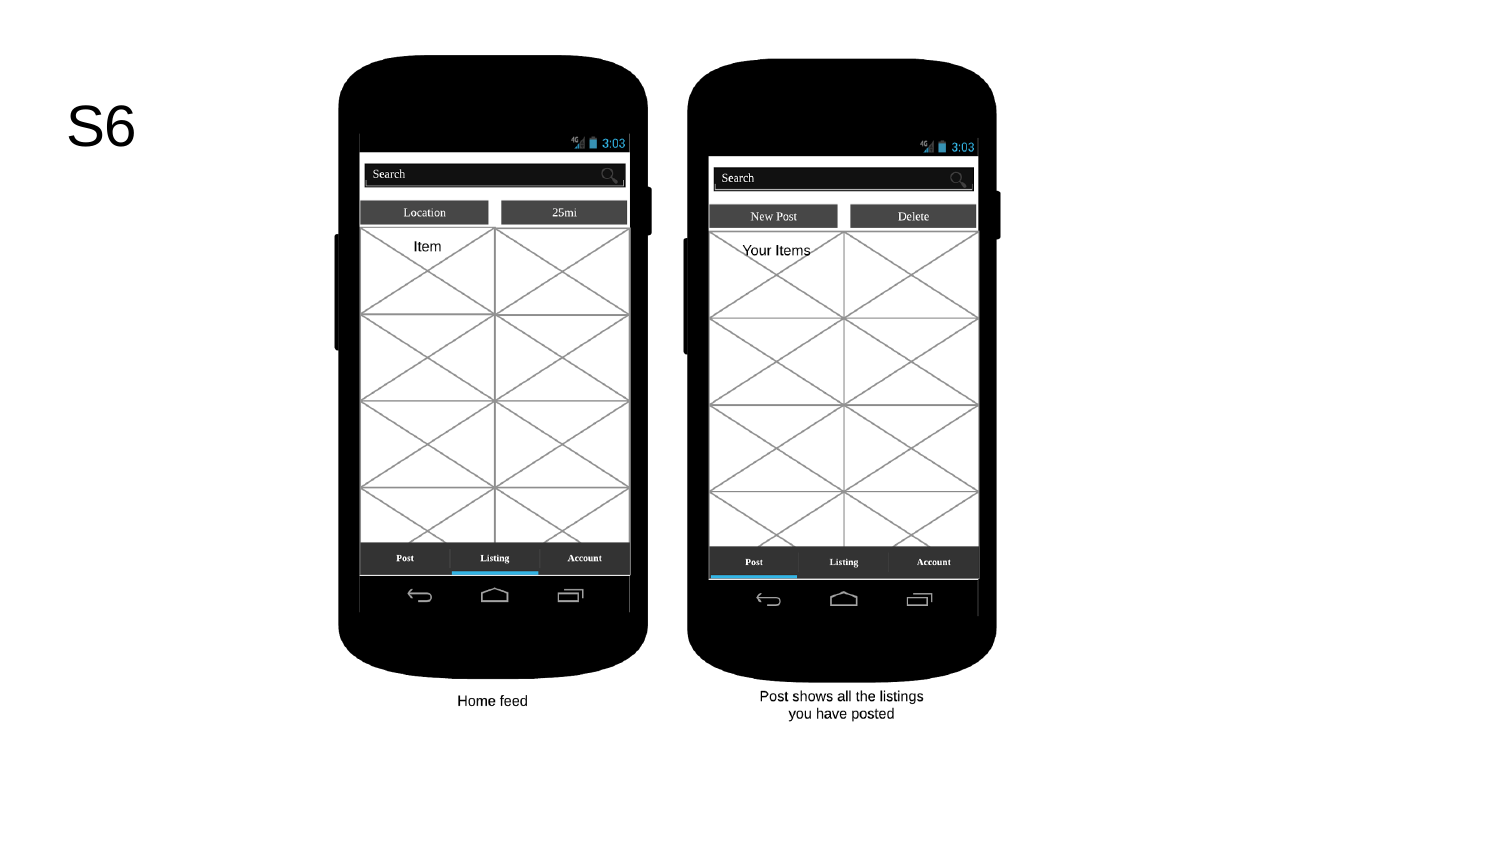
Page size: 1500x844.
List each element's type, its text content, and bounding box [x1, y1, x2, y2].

title S6 [51, 72, 122, 167]
picture [127, 0, 1500, 844]
